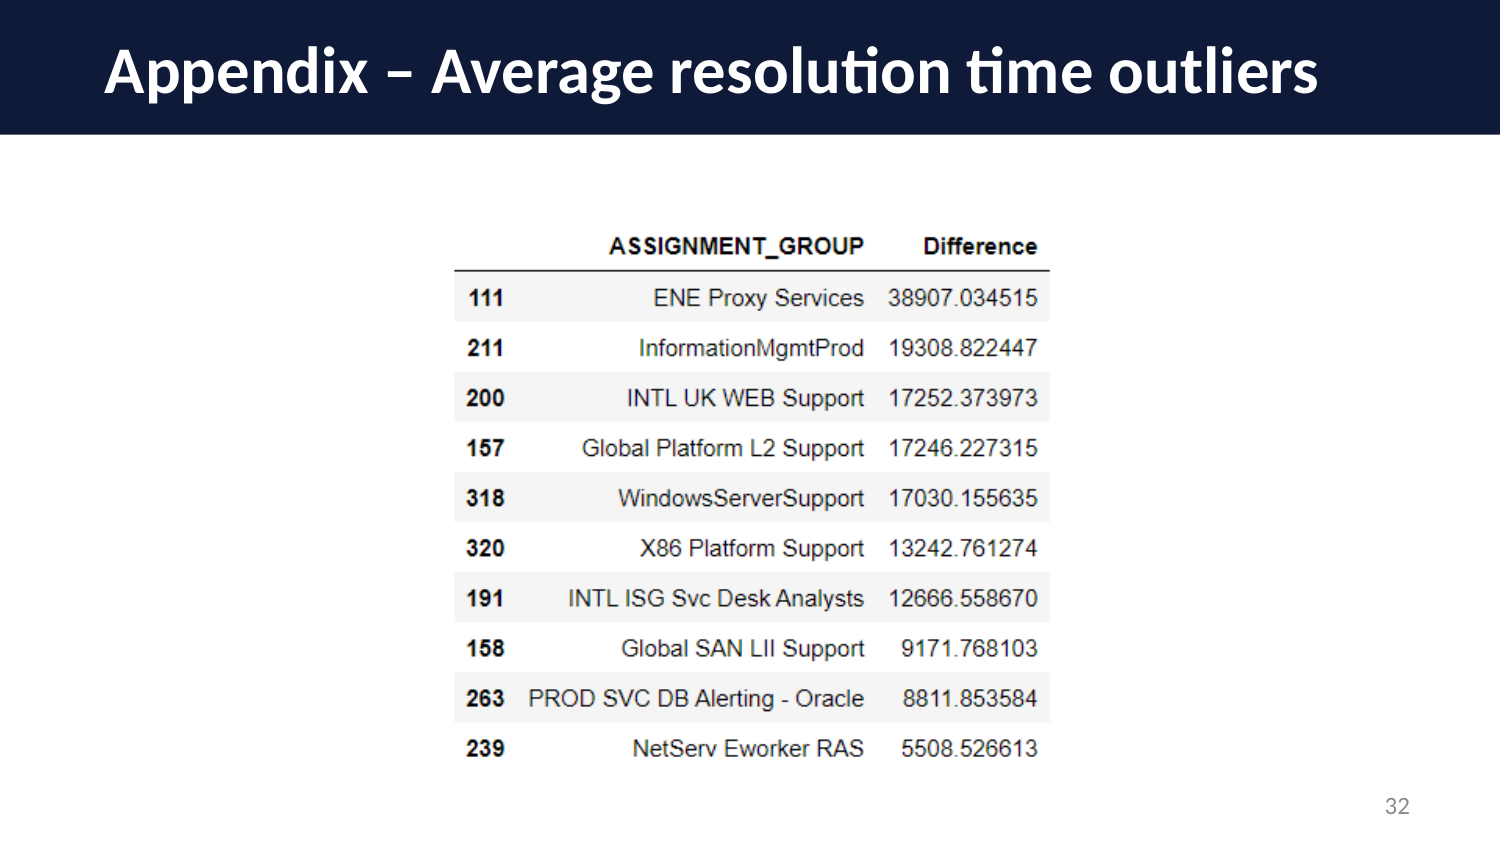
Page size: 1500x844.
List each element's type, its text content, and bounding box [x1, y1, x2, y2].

text_box Appendix – Average resolution time outliers [0, 0, 1500, 135]
picture [427, 203, 1073, 783]
slide_number 32 [1074, 782, 1425, 828]
